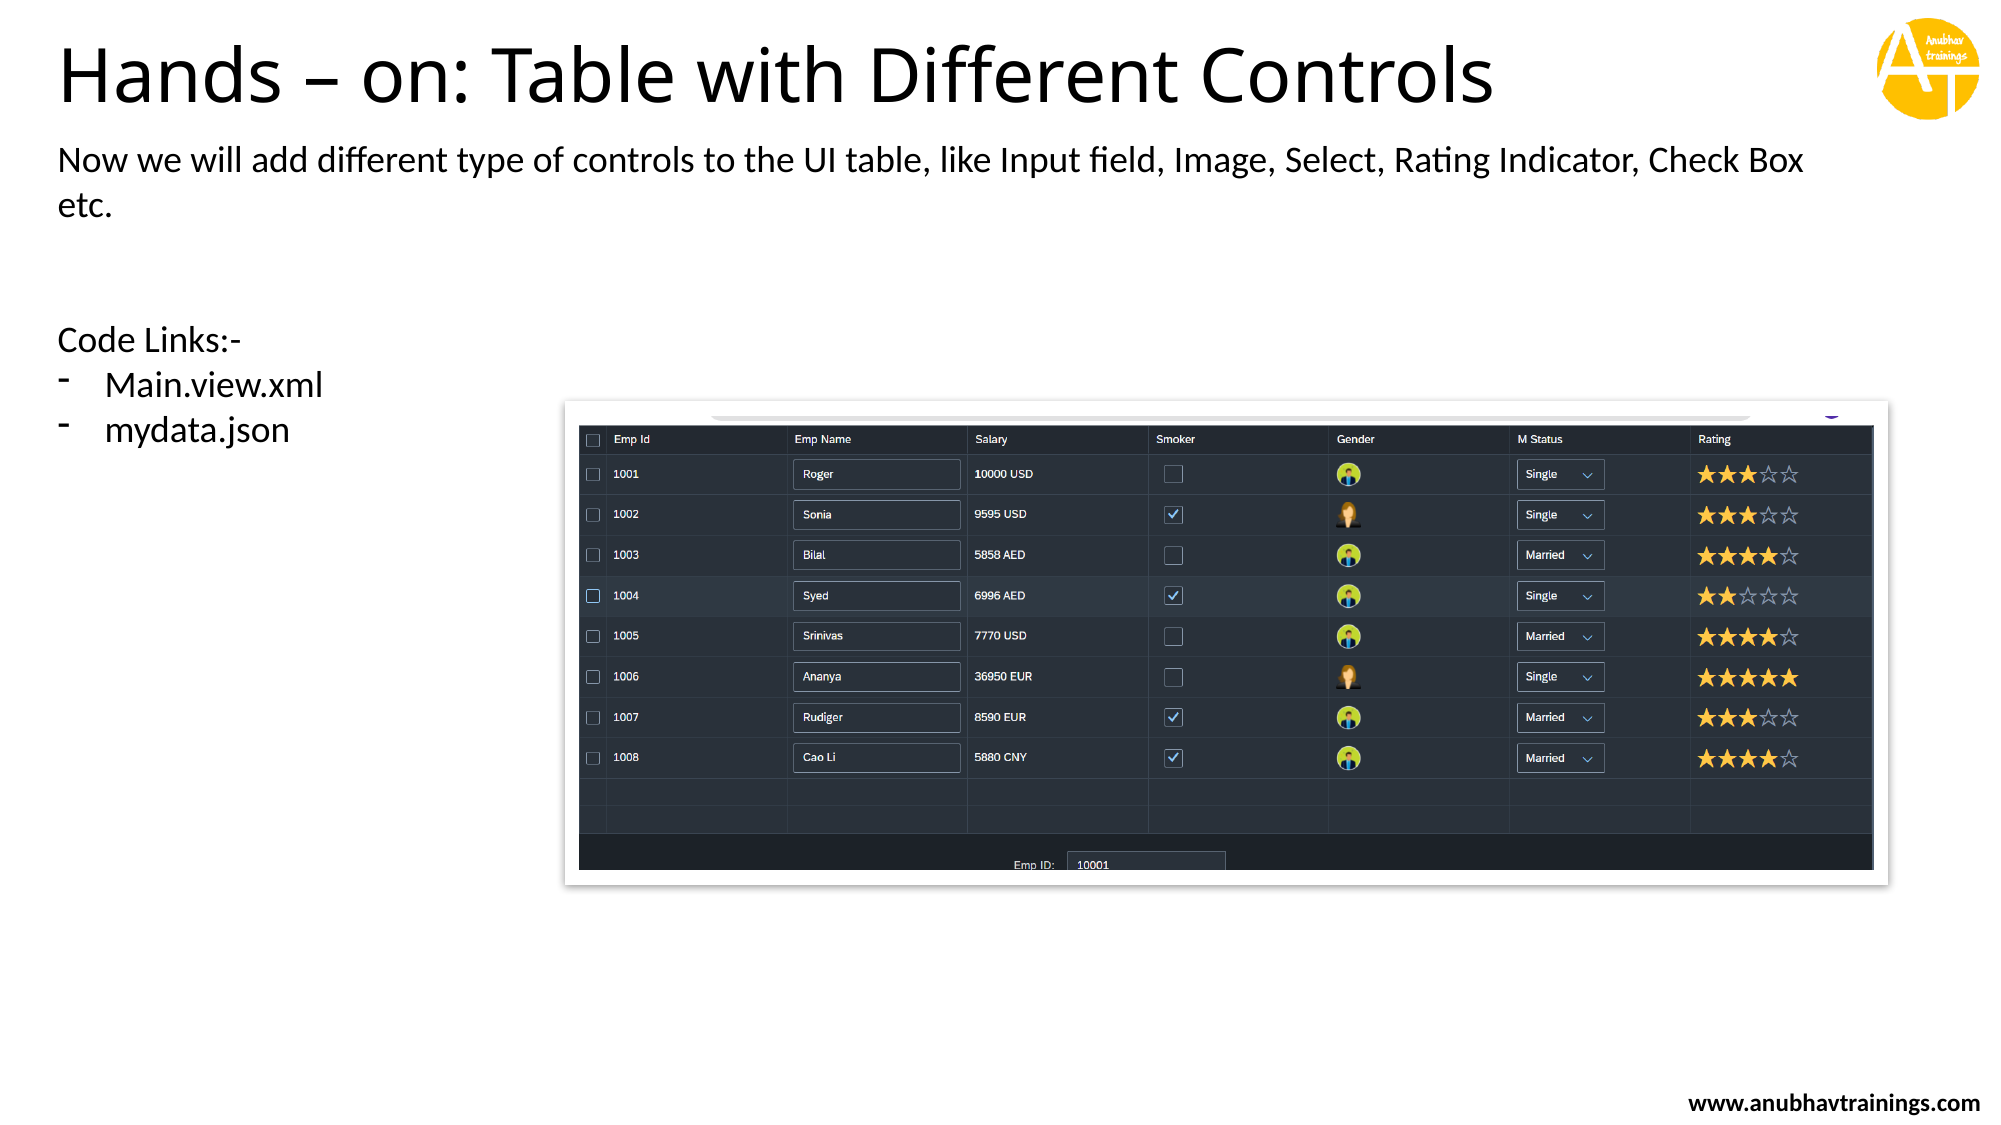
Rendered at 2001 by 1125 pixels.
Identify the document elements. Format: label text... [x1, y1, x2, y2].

text_box Hands – on: Table with Different Controls [42, 30, 1866, 127]
picture [579, 415, 1874, 871]
picture [1866, 11, 1985, 128]
text_box Now we will add different type of controls to the UI table, like Input field, Image, Select, Rating Indicator, Check Box etc. Code Links:- Main.view.xml mydata.json [42, 127, 1874, 458]
footer www.anubhavtrainings.com [1669, 1089, 2000, 1114]
